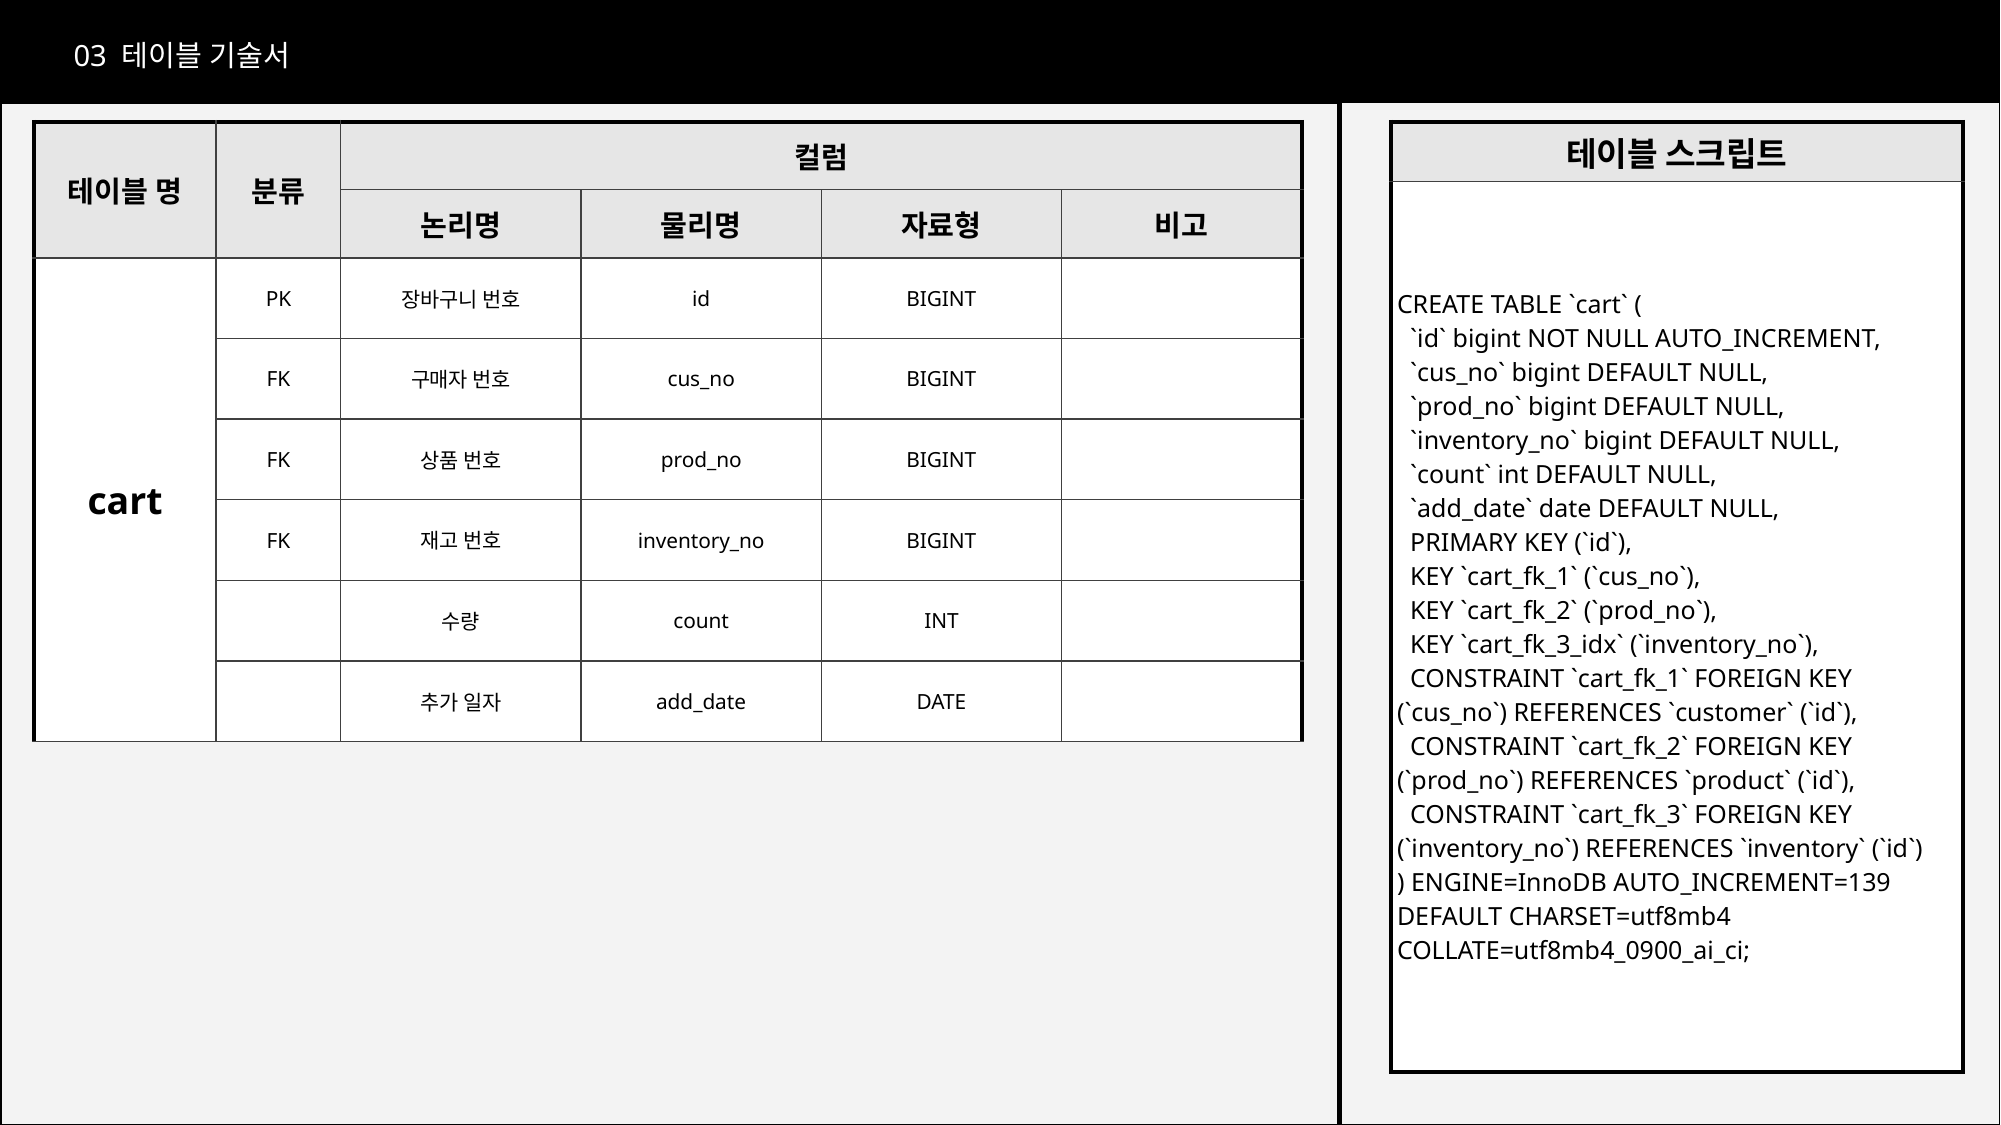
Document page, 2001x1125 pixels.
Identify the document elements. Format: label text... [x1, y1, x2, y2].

table_header 컬럼 [341, 124, 1300, 189]
table_cell inventory_no [582, 500, 821, 580]
table_cell count [582, 581, 821, 660]
table_cell BIGINT [822, 500, 1061, 580]
table_cell 장바구니 번호 [341, 259, 580, 338]
table_cell cus_no [582, 339, 821, 418]
table_cell prod_no [582, 420, 821, 499]
table_cell [1062, 662, 1300, 741]
table_cell FK [217, 420, 340, 499]
table_header 테이블 스크립트 [1393, 124, 1961, 181]
table_cell 비고 [1062, 190, 1300, 257]
table_cell [217, 581, 340, 660]
table_cell PK [217, 259, 340, 338]
table_cell CREATE TABLE `cart` ( `id` bigint NOT NULL AUTO_INCREMENT, `cus_no` bigint DEFAULT NULL, `prod_no` bigint DEFAULT NULL, `inventory_no` bigint DEFAULT NULL, `count` int DEFAULT NULL, `add_date` date DEFAULT NULL, PRIMARY KEY (`id`), KEY `cart_fk_1` (`cus_no`), KEY `cart_fk_2` (`prod_no`), KEY `cart_fk_3_idx` (`inventory_no`), CONSTRAINT `cart_fk_1` FOREIGN KEY (`cus_no`) REFERENCES `customer` (`id`), CONSTRAINT `cart_fk_2` FOREIGN KEY (`prod_no`) REFERENCES `product` (`id`), CONSTRAINT `cart_fk_3` FOREIGN KEY (`inventory_no`) REFERENCES `inventory` (`id`) ) ENGINE=InnoDB AUTO_INCREMENT=139 DEFAULT CHARSET=utf8mb4 COLLATE=utf8mb4_0900_ai_ci; [1393, 182, 1961, 1070]
table_cell BIGINT [822, 259, 1061, 338]
table_cell 물리명 [582, 190, 821, 257]
table_cell 추가 일자 [341, 662, 580, 741]
table_cell BIGINT [822, 339, 1061, 418]
text_box [0, 0, 2000, 103]
table_cell [1062, 339, 1300, 418]
table_cell [1062, 581, 1300, 660]
table_cell 논리명 [341, 190, 580, 257]
table_cell DATE [822, 662, 1061, 741]
table_header 분류 [217, 124, 340, 257]
text_box [1340, 58, 2000, 1125]
table_cell FK [217, 339, 340, 418]
table_cell 재고 번호 [341, 500, 580, 580]
table_cell FK [217, 500, 340, 580]
table_cell 상품 번호 [341, 420, 580, 499]
table_cell cart [36, 259, 215, 741]
table_cell [1062, 259, 1300, 338]
text_box 테이블 기술서 [0, 102, 1339, 1125]
table_header 테이블 명 [36, 124, 215, 257]
table_cell BIGINT [822, 420, 1061, 499]
table_cell 수량 [341, 581, 580, 660]
table_cell 구매자 번호 [341, 339, 580, 418]
text_box 03 테이블 기술서 [58, 29, 1059, 80]
table_cell INT [822, 581, 1061, 660]
table_cell add_date [582, 662, 821, 741]
table_cell 자료형 [822, 190, 1061, 257]
table_cell [1062, 420, 1300, 499]
table_cell id [582, 259, 821, 338]
table_cell [1062, 500, 1300, 580]
table_cell [217, 662, 340, 741]
